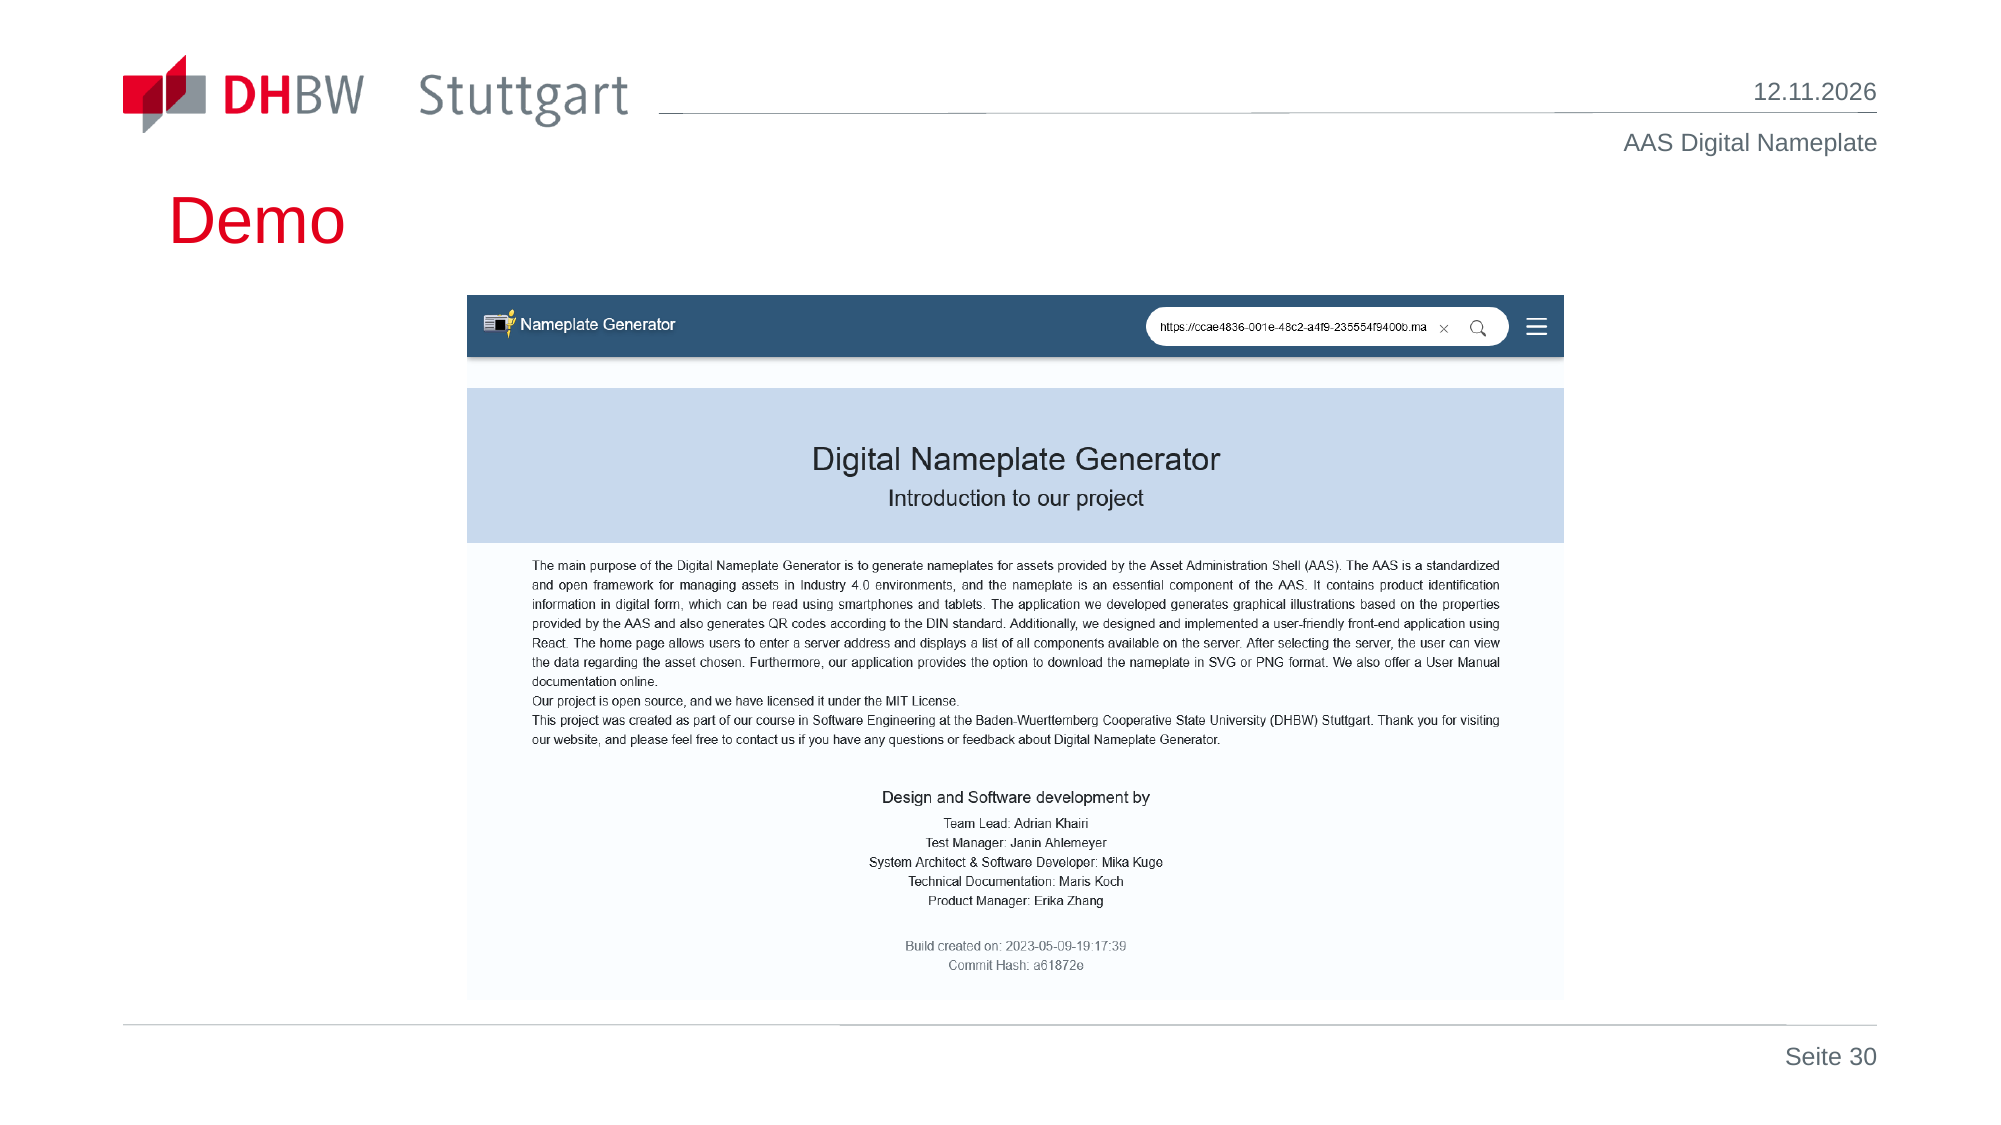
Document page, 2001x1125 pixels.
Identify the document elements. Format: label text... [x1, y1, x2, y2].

title Demo [153, 177, 1877, 265]
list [466, 295, 1564, 1001]
picture [123, 55, 630, 133]
slide_number Seite 30 [1707, 1033, 1893, 1108]
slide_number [1494, 67, 1893, 114]
